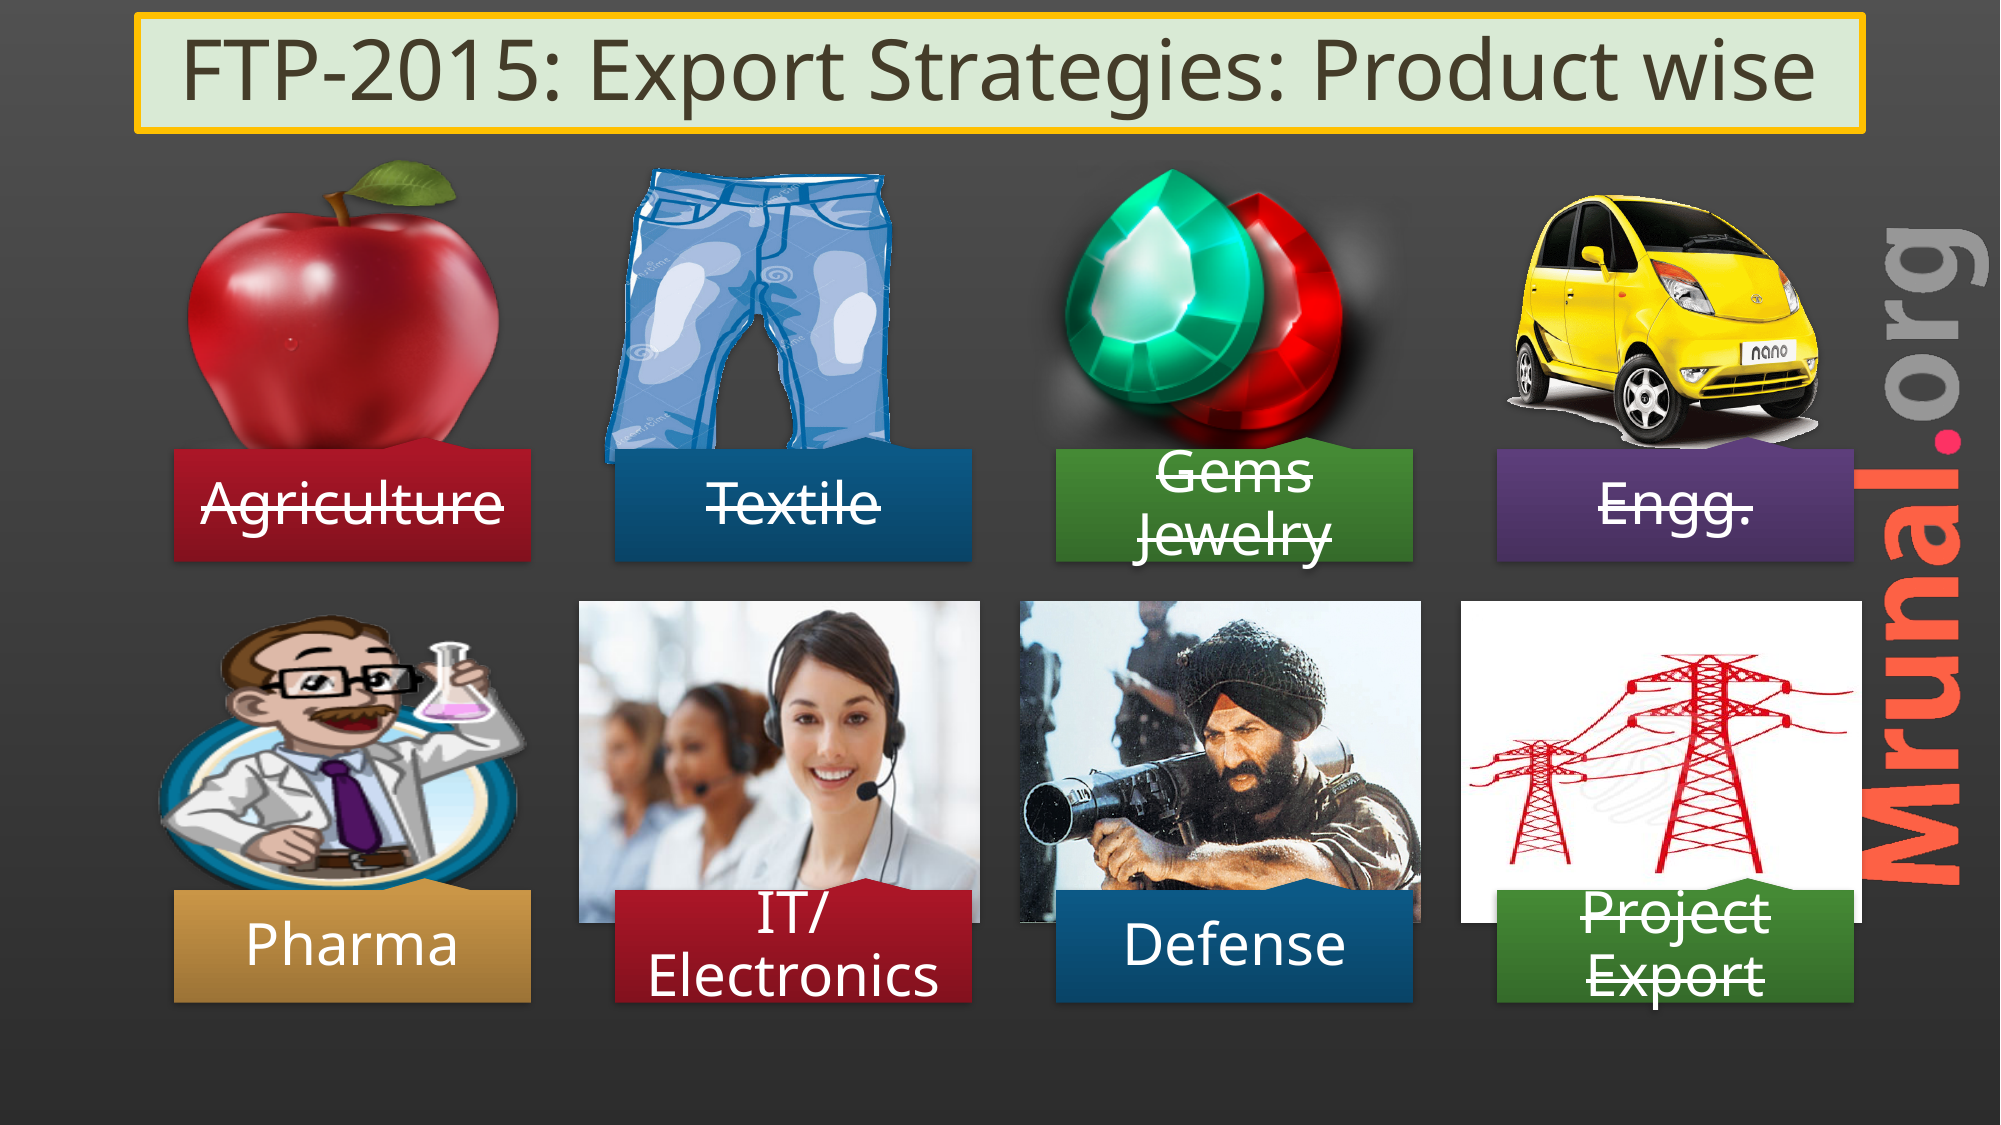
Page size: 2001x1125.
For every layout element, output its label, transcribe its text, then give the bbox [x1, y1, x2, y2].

title FTP-2015: Export Strategies: Product wise [134, 12, 1866, 134]
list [137, 149, 1863, 1014]
picture [1863, 223, 2000, 894]
